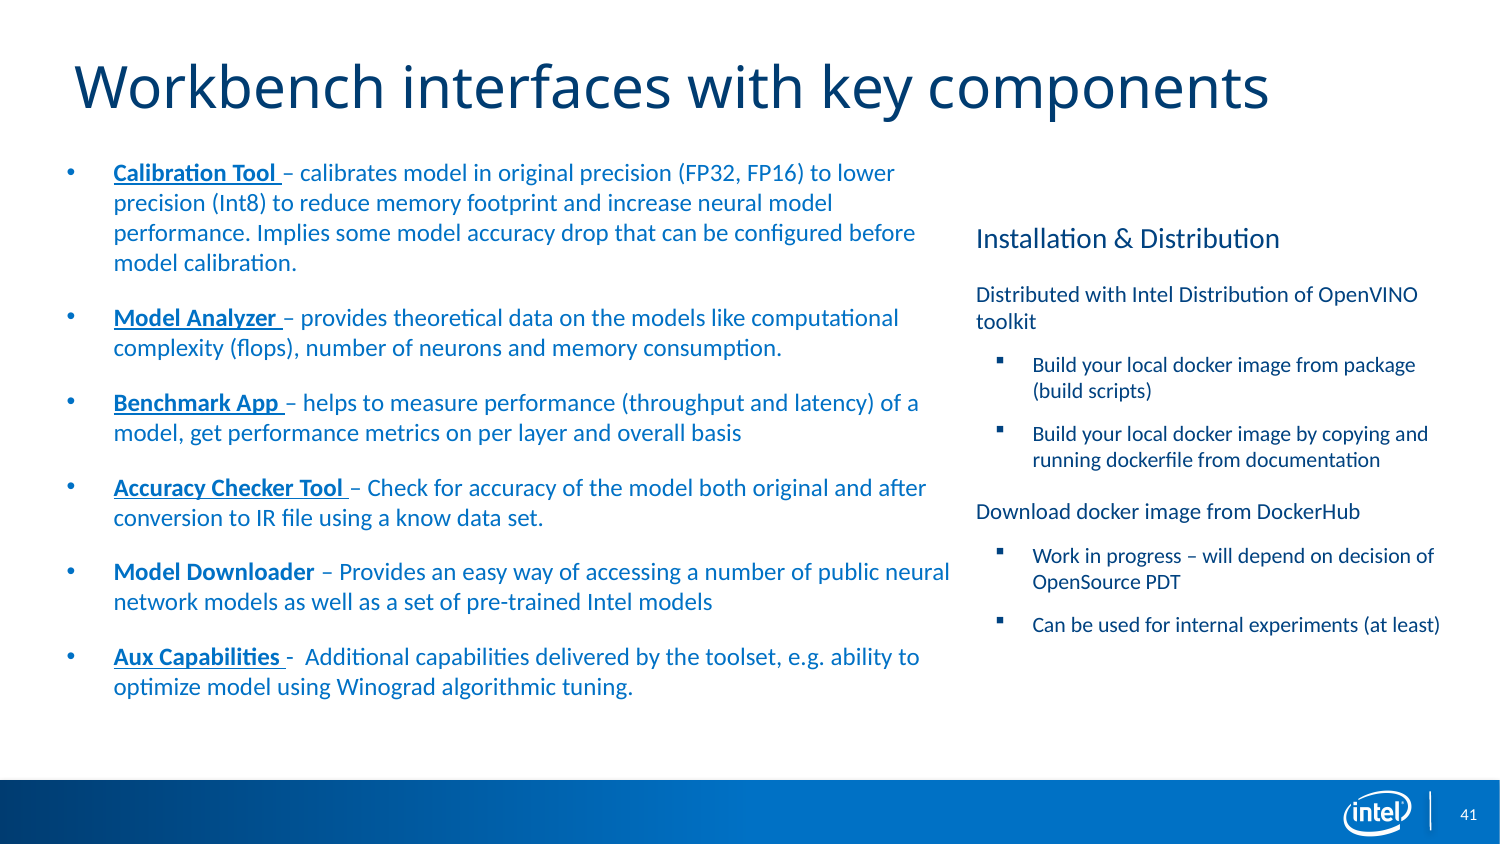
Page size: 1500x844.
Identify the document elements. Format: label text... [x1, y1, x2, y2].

list Calibration Tool – calibrates model in original precision (FP32, FP16) to lower precision (Int8) to reduce memory footprint and increase neural model performance. Implies some model accuracy drop that can be configured before model calibration. Model Analyzer – provides theoretical data on the models like computational complexity (flops), number of neurons and memory consumption. Benchmark App – helps to measure performance (throughput and latency) of a model, get performance metrics on per layer and overall basis Accuracy Checker Tool – Check for accuracy of the model both original and after conversion to IR file using a know data set. Model Downloader – Provides an easy way of accessing a number of public neural network models as well as a set of pre-trained Intel models Aux Capabilities - Additional capabilities delivered by the toolset, e.g. ability to optimize model using Winograd algorithmic tuning. [66, 156, 954, 768]
text_box Installation & Distribution Distributed with Intel Distribution of OpenVINO toolkit Build your local docker image from package (build scripts) Build your local docker image by copying and running dockerfile from documentation Download docker image from DockerHub Work in progress – will depend on decision of OpenSource PDT Can be used for internal experiments (at least) [961, 211, 1478, 644]
slide_number 41 [1127, 791, 1478, 837]
title Workbench interfaces with key components [74, 50, 1425, 124]
